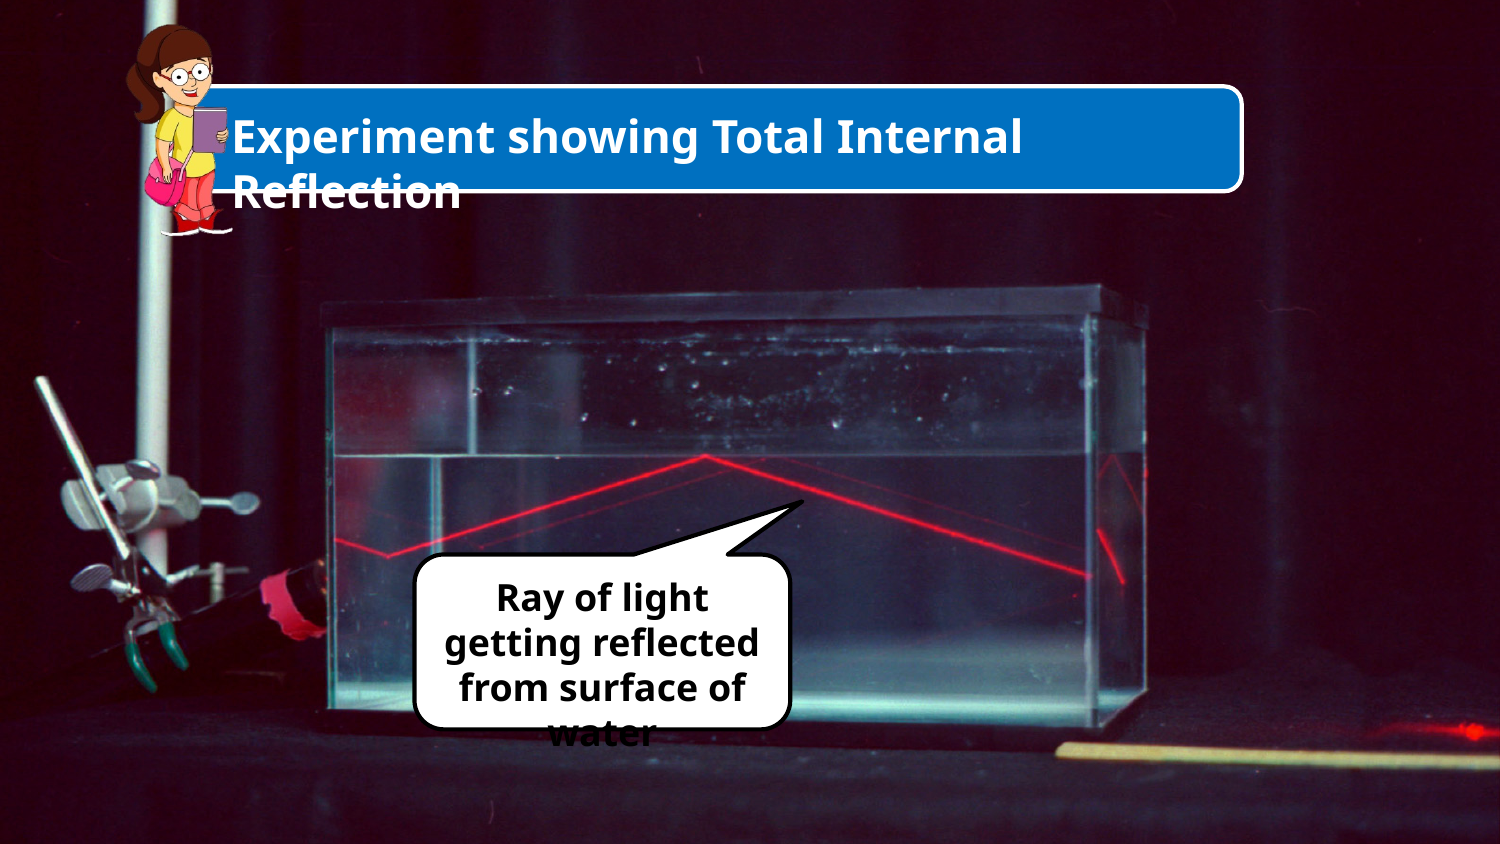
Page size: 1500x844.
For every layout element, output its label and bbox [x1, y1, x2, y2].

picture [0, 0, 1500, 844]
text_box [414, 554, 791, 730]
text_box [122, 21, 1242, 242]
